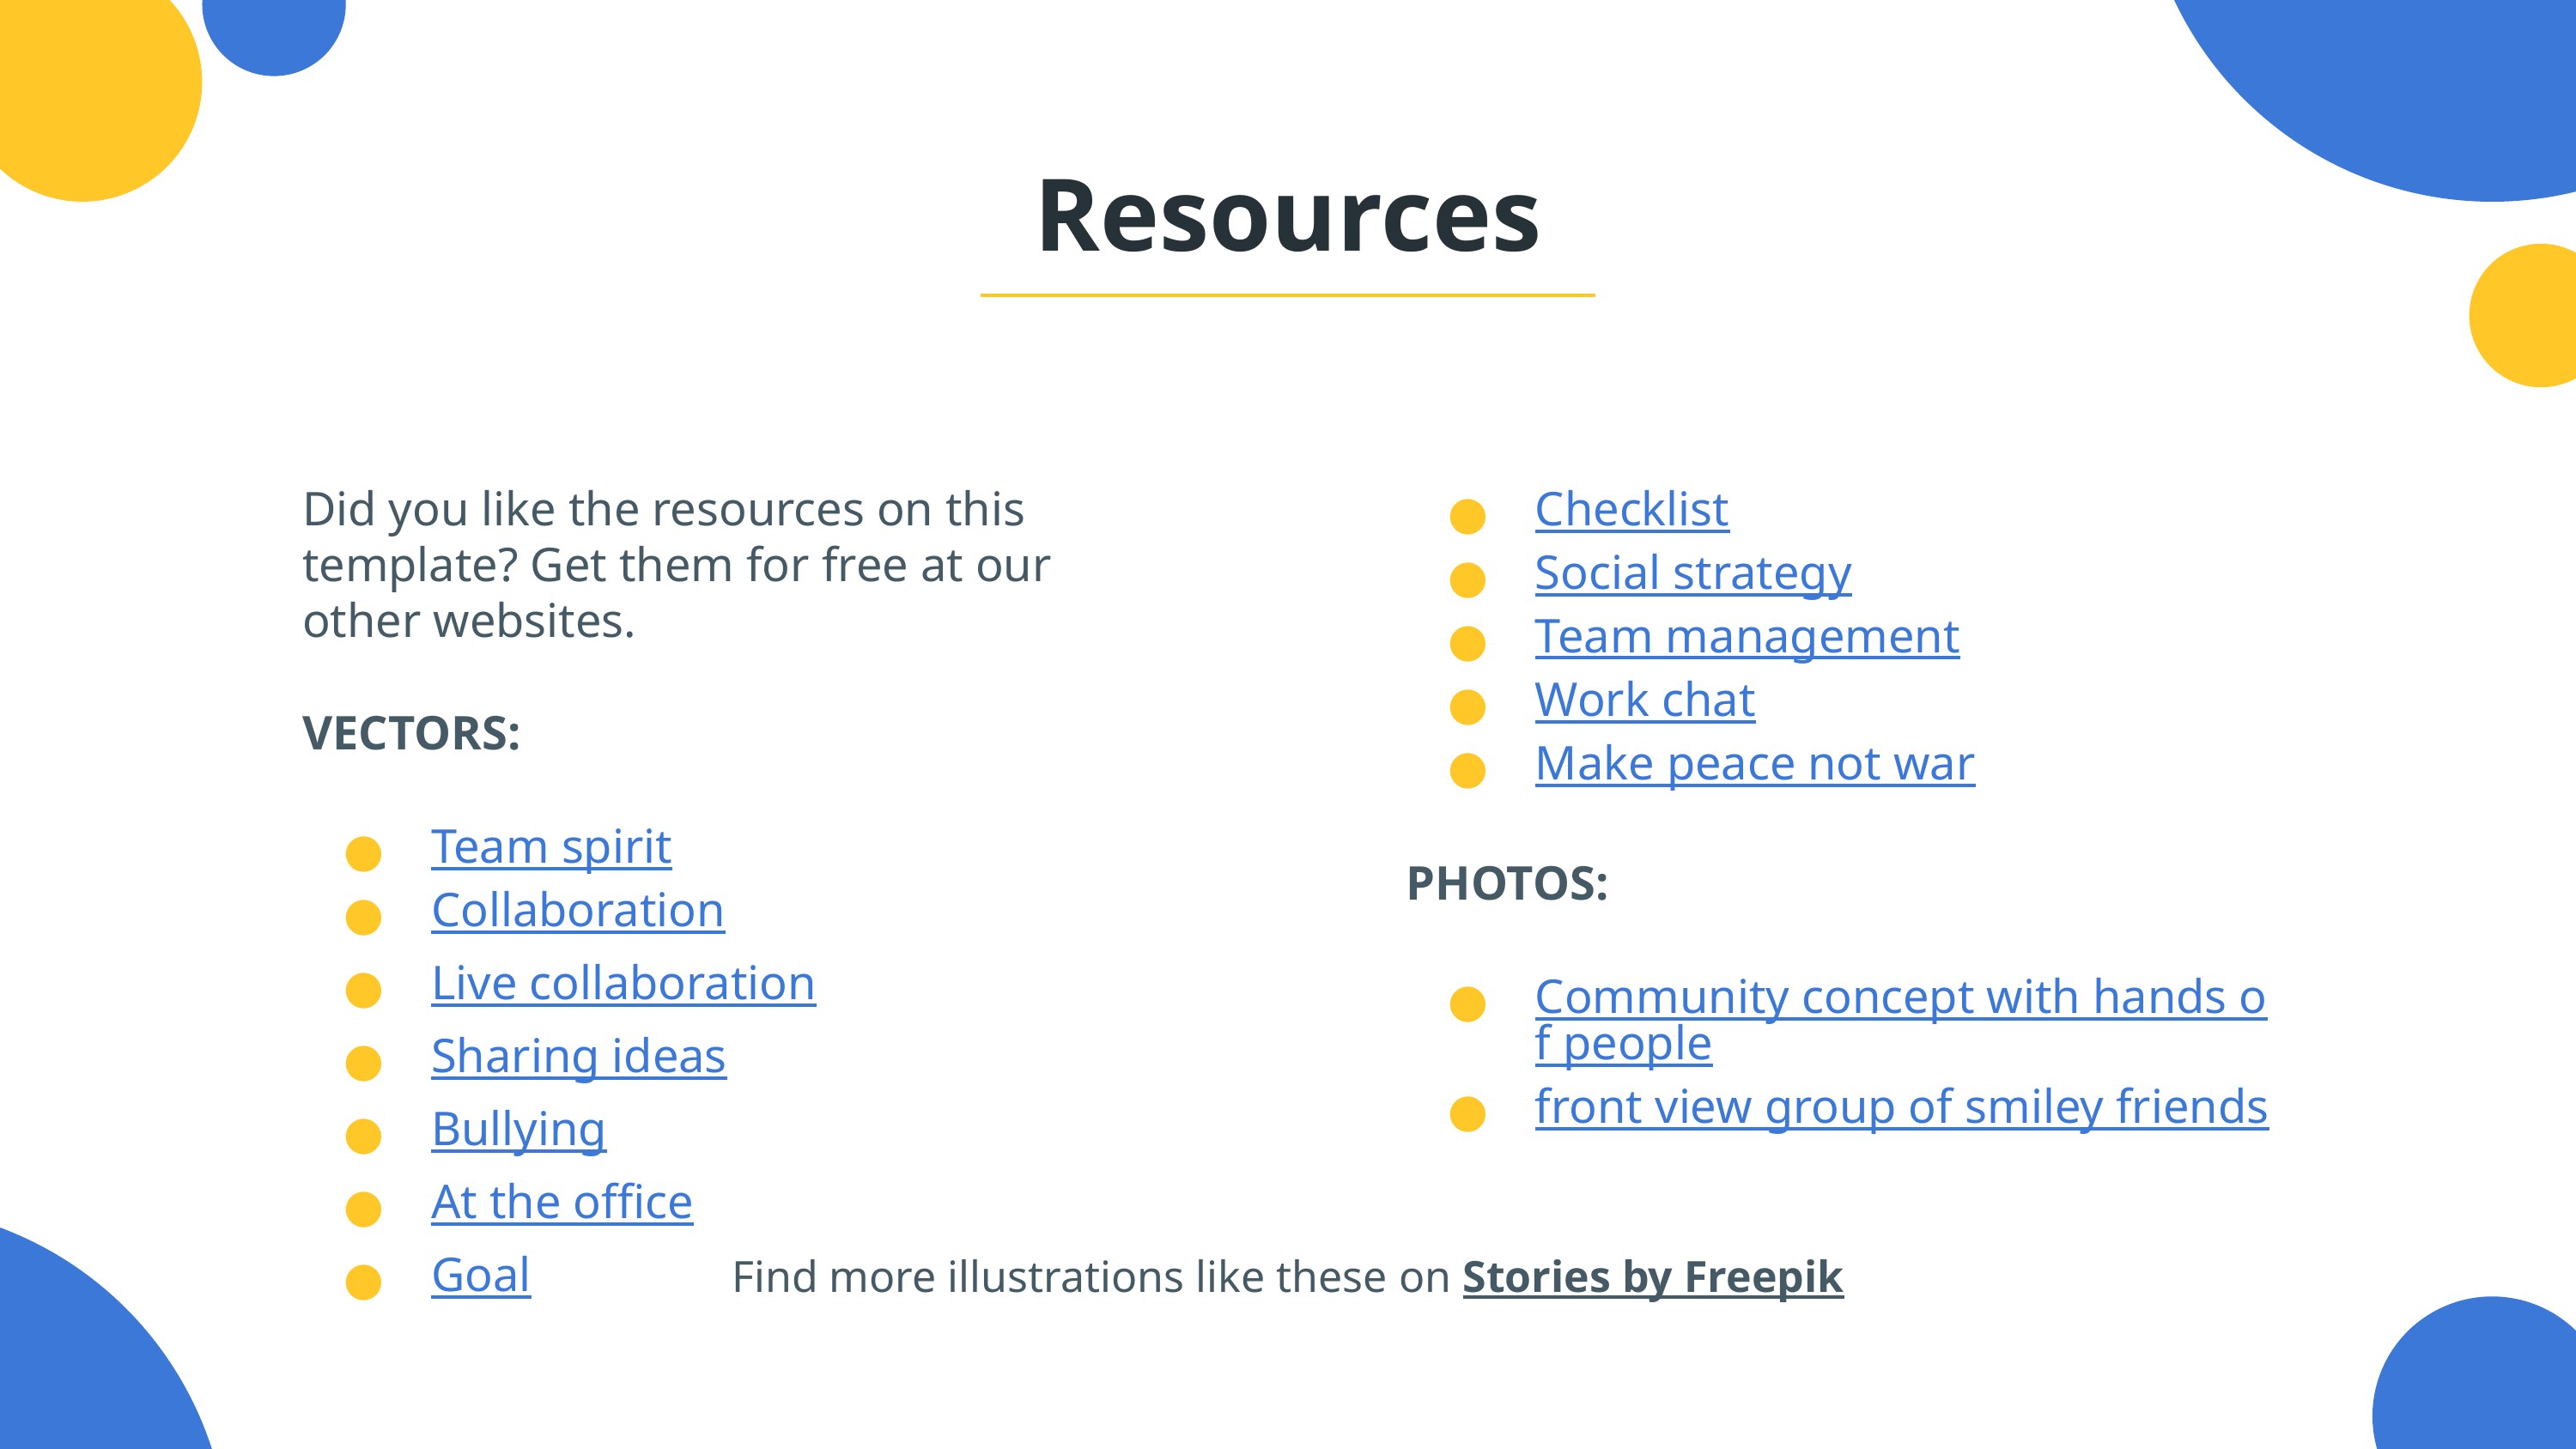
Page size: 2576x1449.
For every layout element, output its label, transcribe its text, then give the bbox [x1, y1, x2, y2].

list Did you like the resources on this template? Get them for free at our other websites. VECTORS: Team spirit Collaboration Live collaboration Sharing ideas Bullying At the office Goal [276, 453, 1195, 1276]
title Resources [203, 124, 2373, 287]
list Checklist Social strategy Team management Work chat Make peace not war PHOTOS: Community concept with hands of people front view group of smiley friends [1380, 453, 2300, 1276]
text_box Find more illustrations like these on Stories by Freepik [638, 1259, 1938, 1334]
